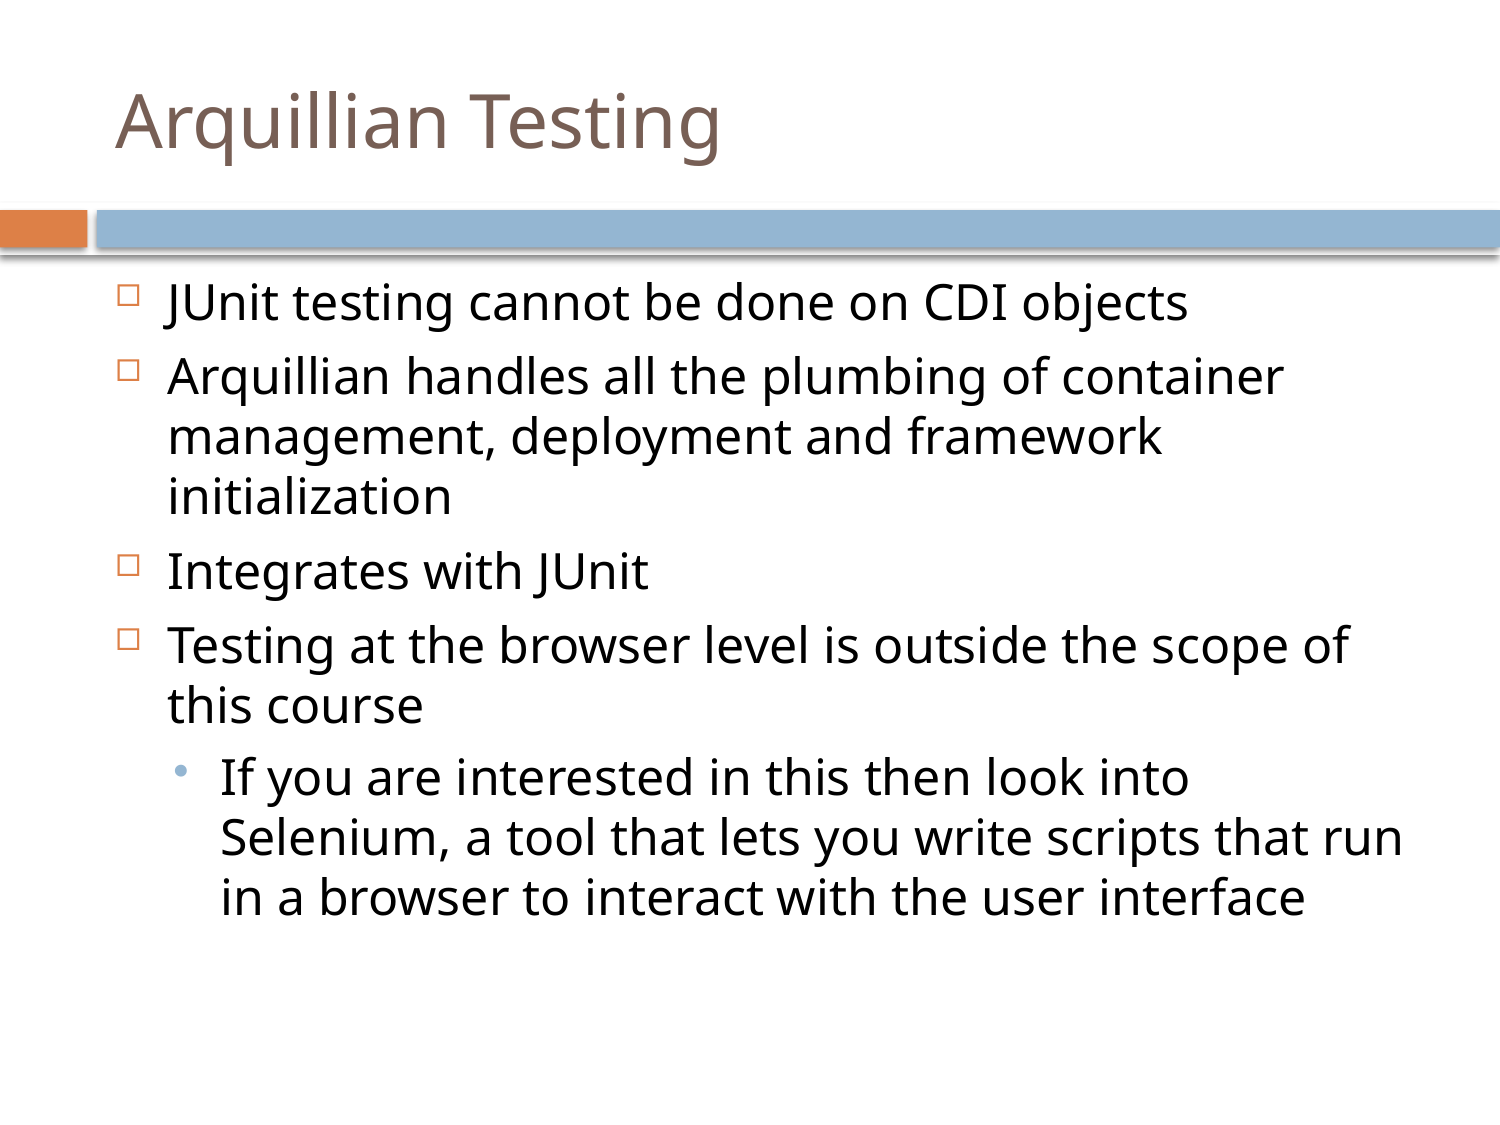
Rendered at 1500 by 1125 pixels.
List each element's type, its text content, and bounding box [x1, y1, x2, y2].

list JUnit testing cannot be done on CDI objects Arquillian handles all the plumbing of container management, deployment and framework initialization Integrates with JUnit Testing at the browser level is outside the scope of this course If you are interested in this then look into Selenium, a tool that lets you write scripts that run in a browser to interact with the user interface [100, 262, 1438, 1035]
title Arquillian Testing [100, 37, 1438, 200]
